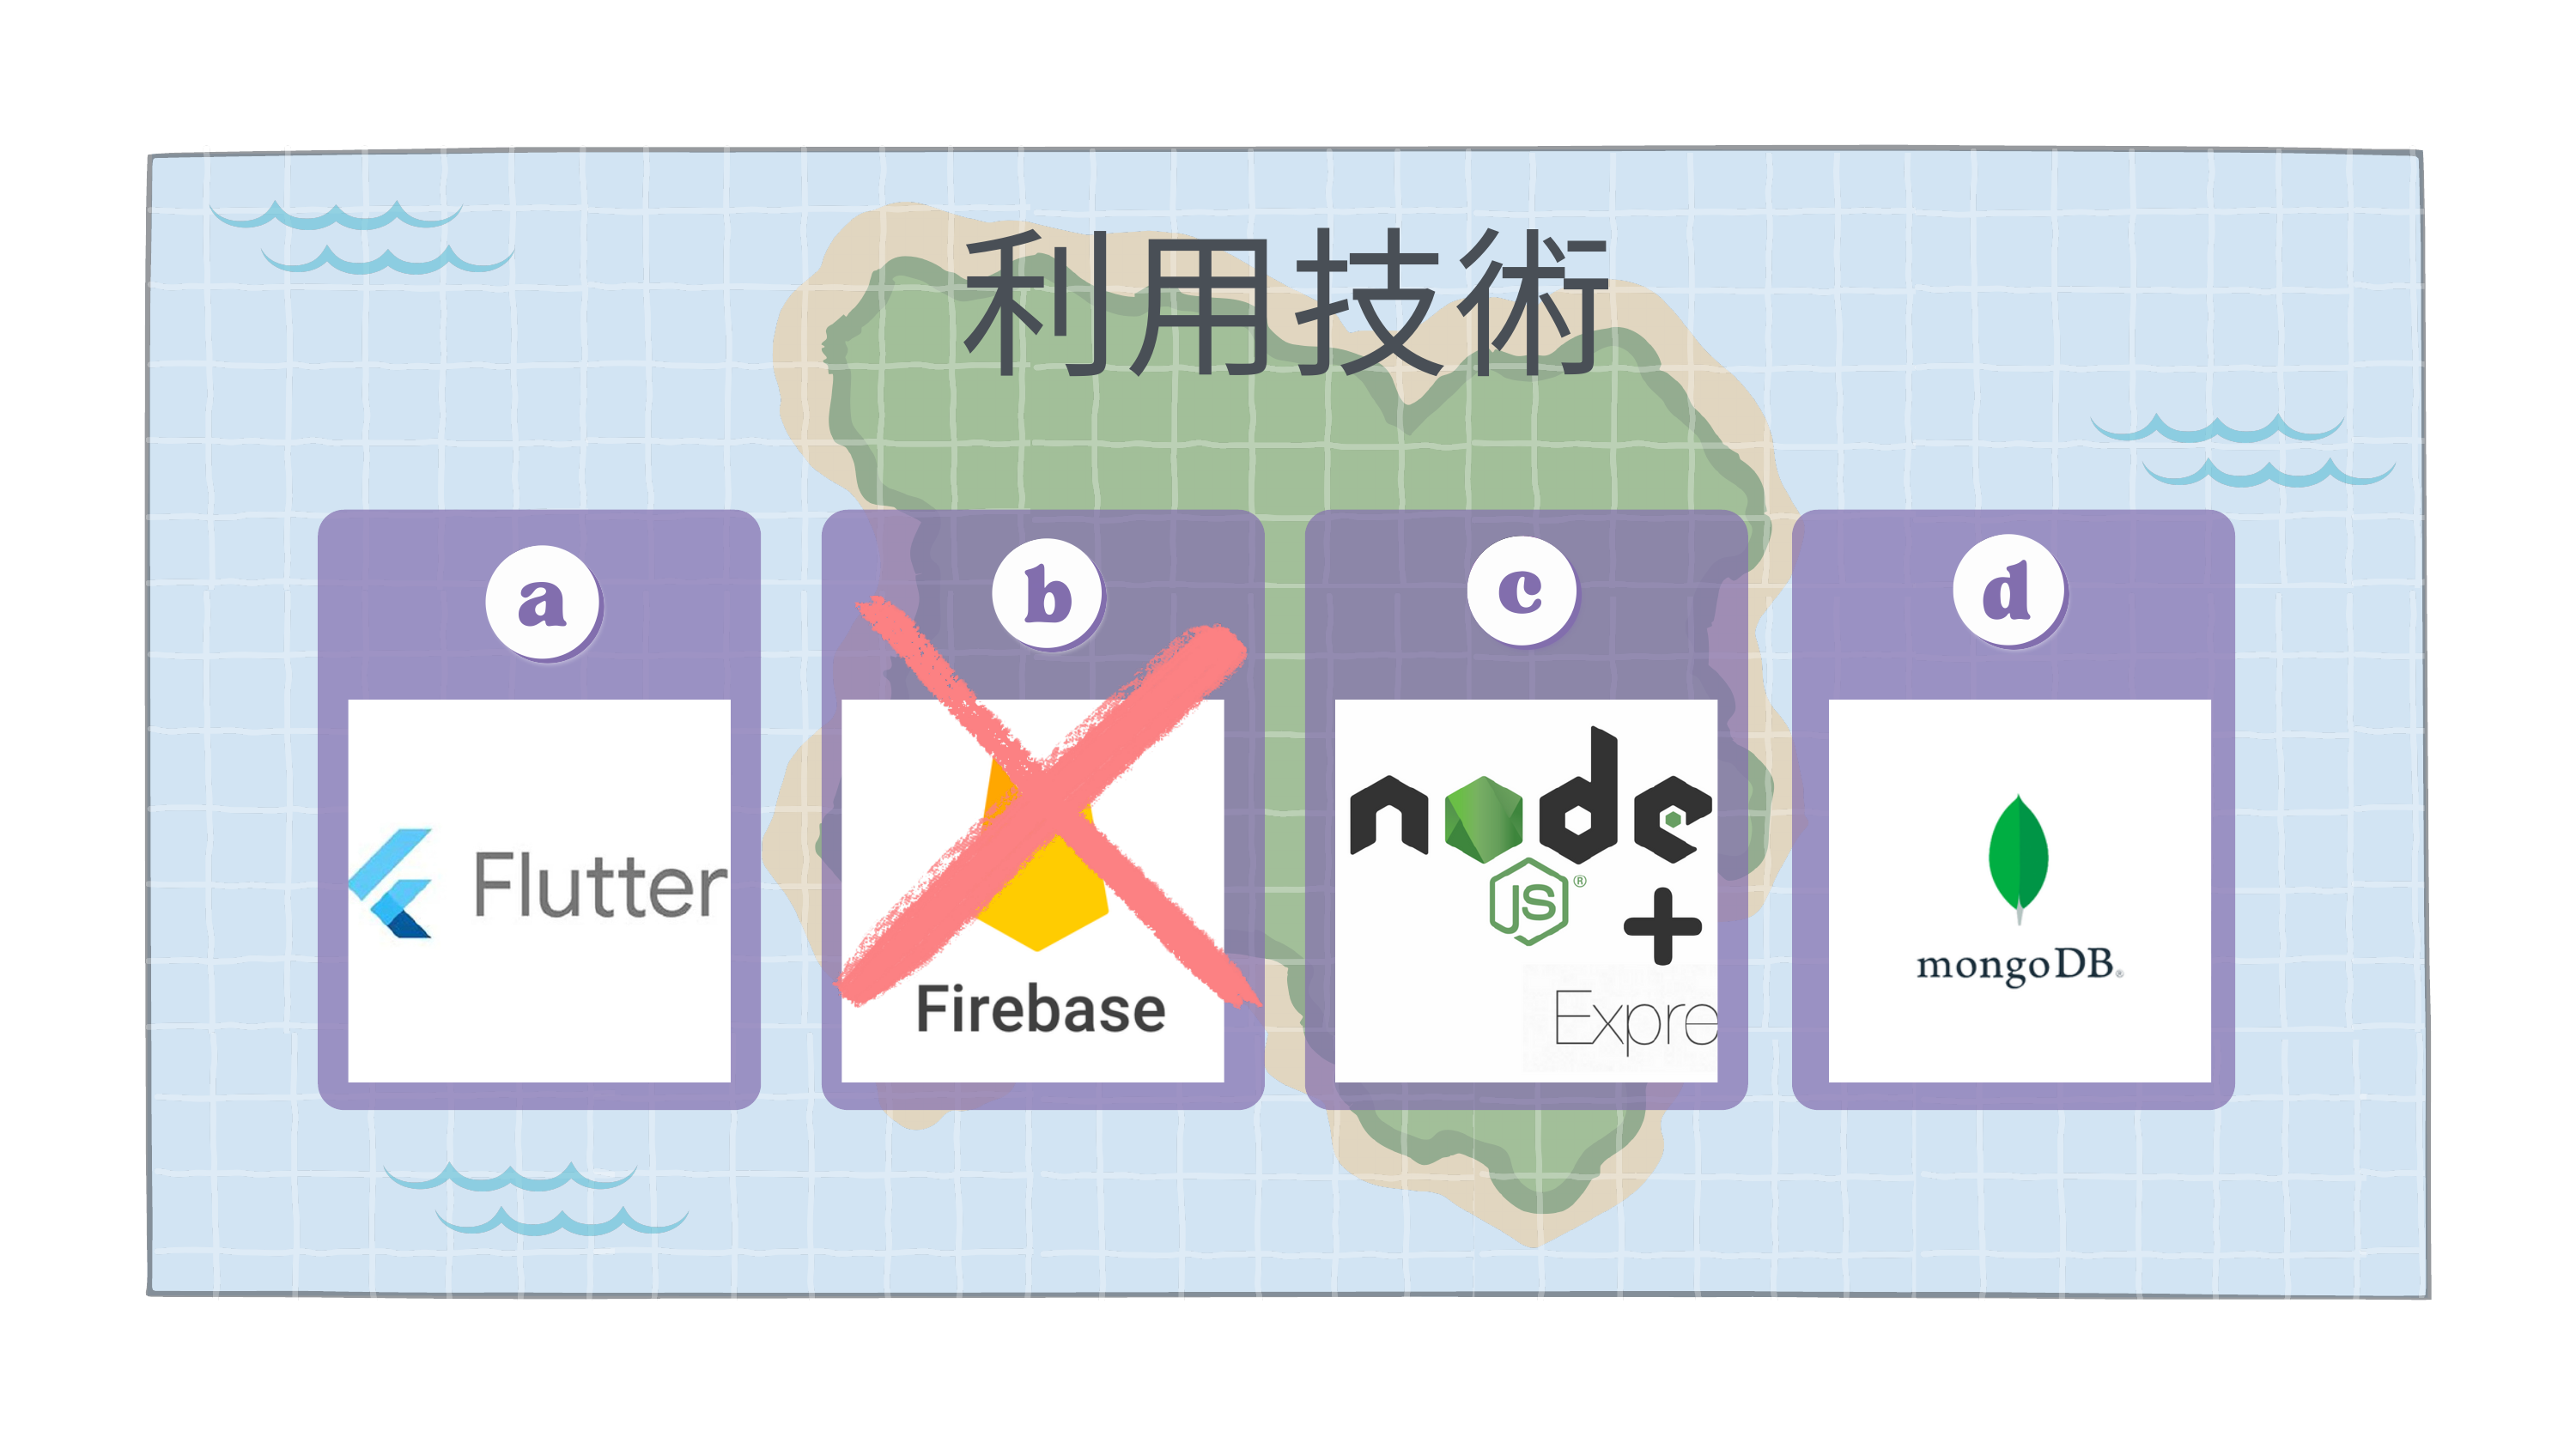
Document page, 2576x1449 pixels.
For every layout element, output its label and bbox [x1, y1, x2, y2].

text_box [841, 699, 1224, 1082]
text_box [348, 699, 732, 1082]
text_box [821, 509, 1266, 1111]
text_box [144, 144, 2425, 1301]
text_box [317, 509, 762, 1111]
text_box [1828, 699, 2212, 1082]
text_box [1334, 699, 1718, 1082]
text_box [1304, 509, 1749, 1111]
text_box [1791, 509, 2236, 1111]
text_box [2426, 144, 2432, 1301]
